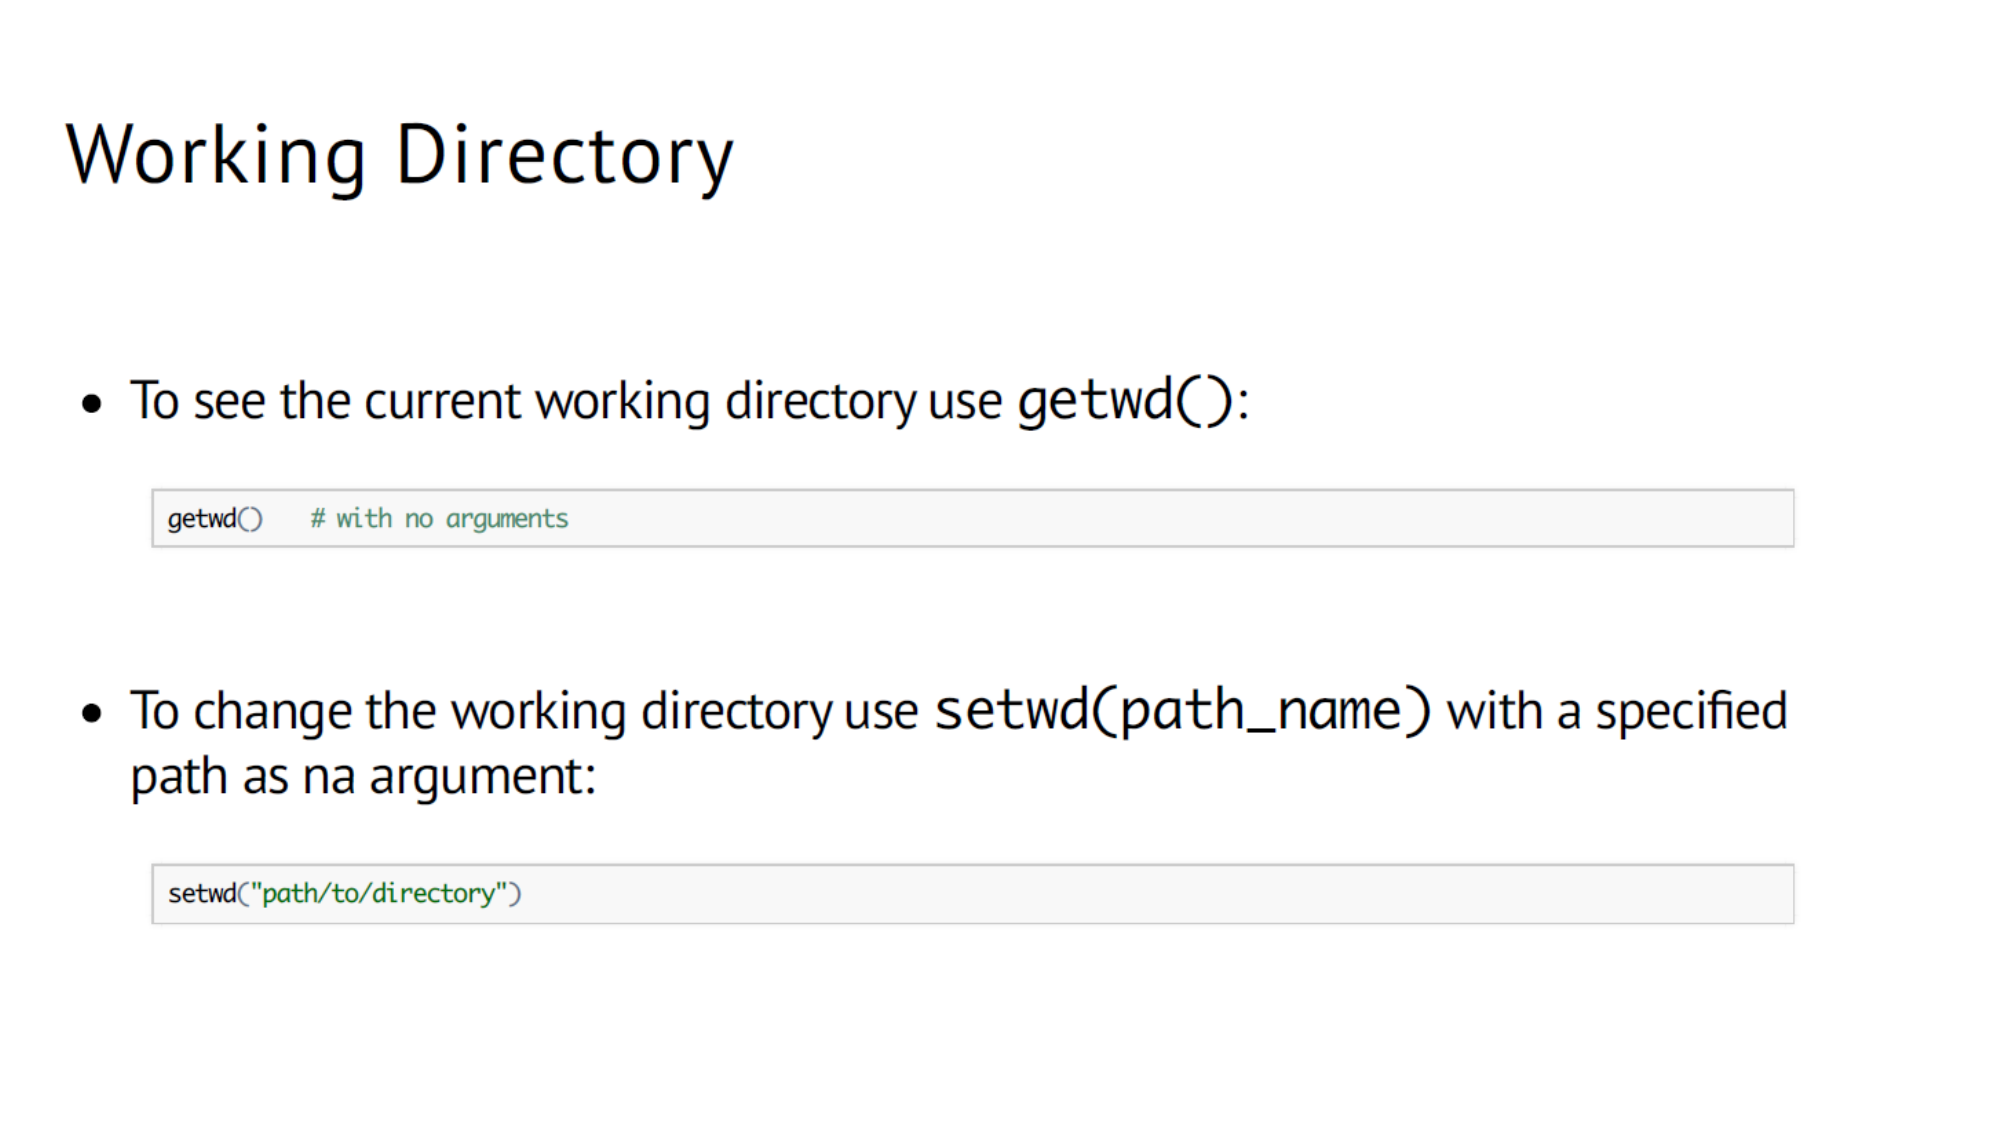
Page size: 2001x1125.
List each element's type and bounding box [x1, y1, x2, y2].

picture [0, 100, 2000, 1025]
